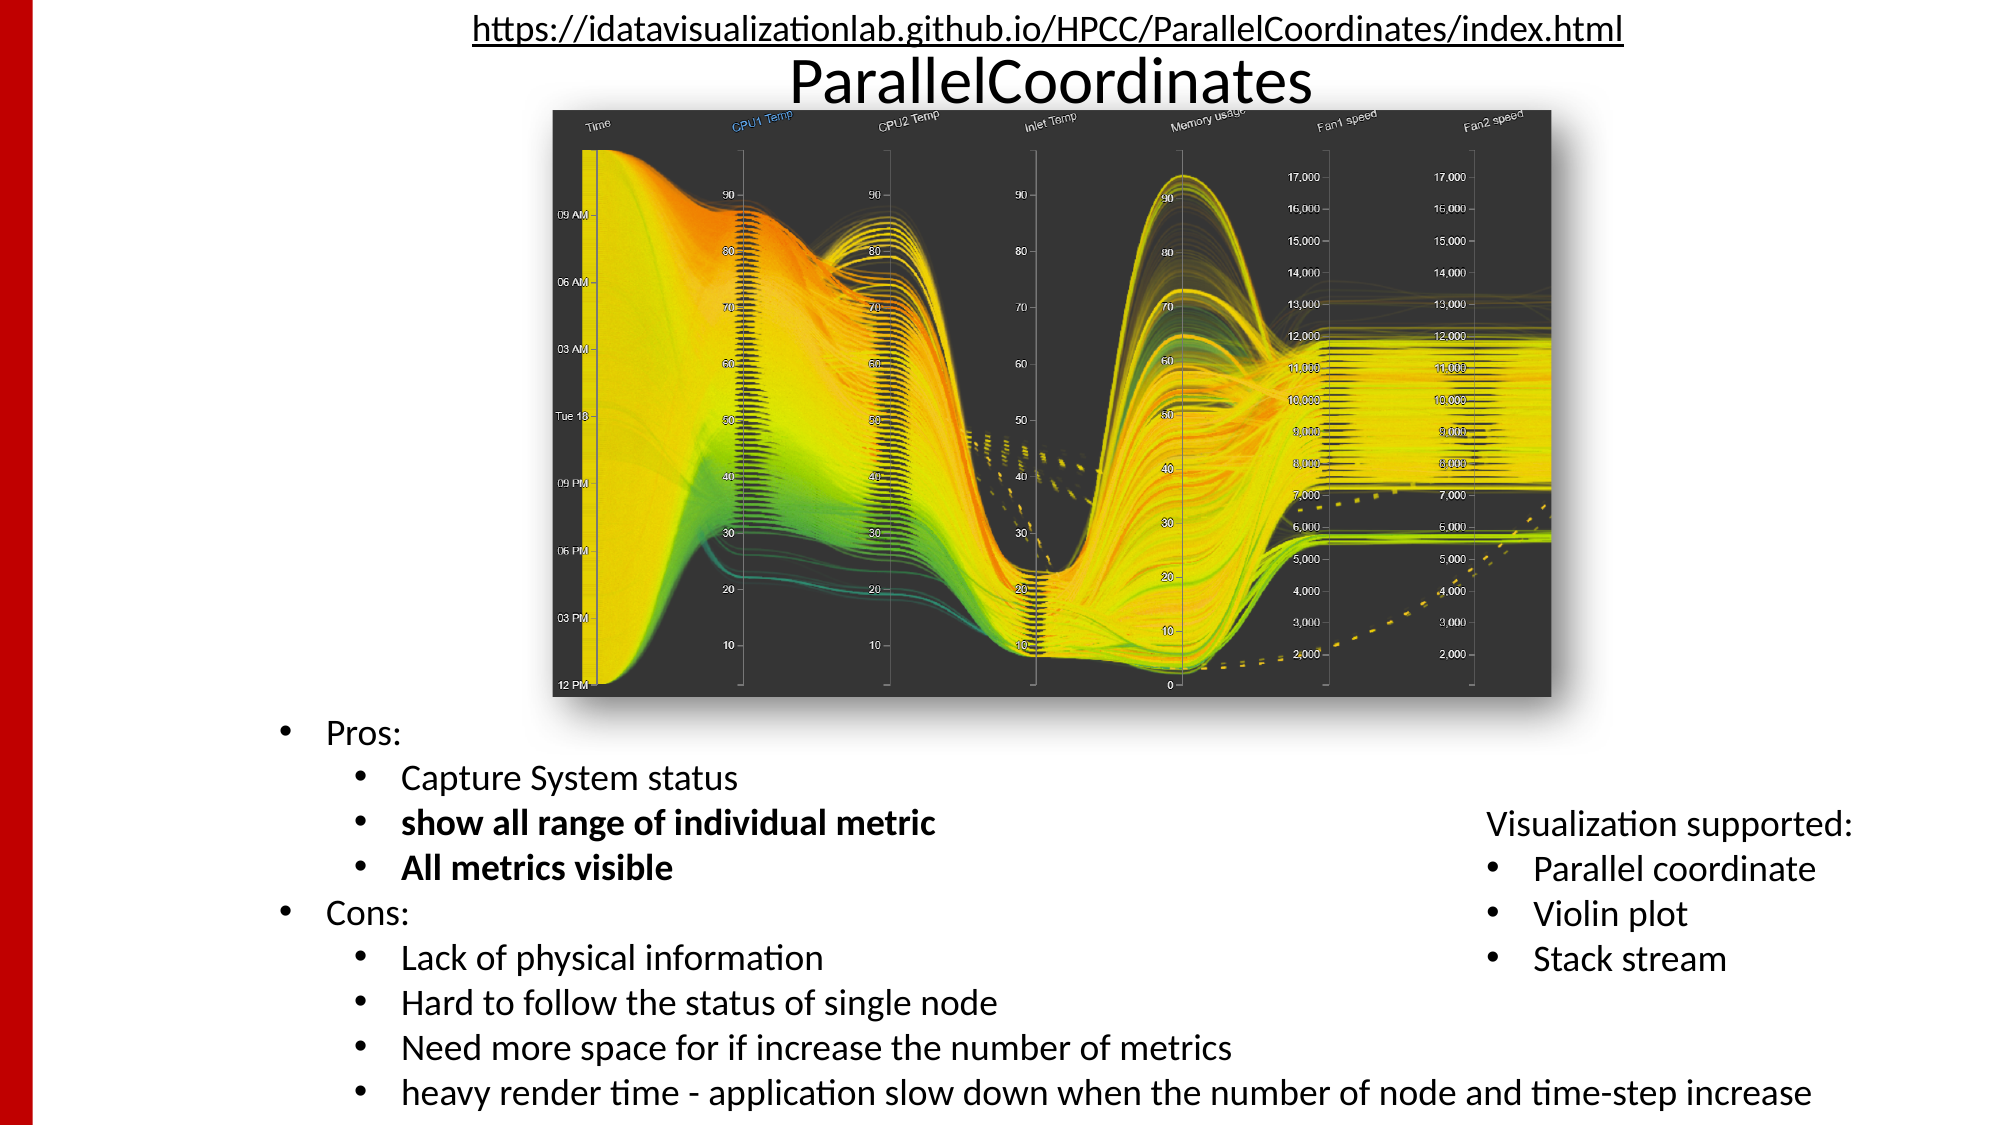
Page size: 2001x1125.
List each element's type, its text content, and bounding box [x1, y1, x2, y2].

text_box https://idatavisualizationlab.github.io/HPCC/ParallelCoordinates/index.html [416, 0, 1688, 57]
text_box [0, 0, 34, 1125]
text_box Pros: Capture System status show all range of individual metric All metrics visible Cons: Lack of physical information Hard to follow the status of single node Need more space for if increase the number of metrics heavy render time - application slow down when the number of node and time-step increase [264, 700, 1840, 1121]
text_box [552, 29, 1552, 697]
text_box Visualization supported: Parallel coordinate Violin plot Stack stream [1471, 791, 2000, 987]
